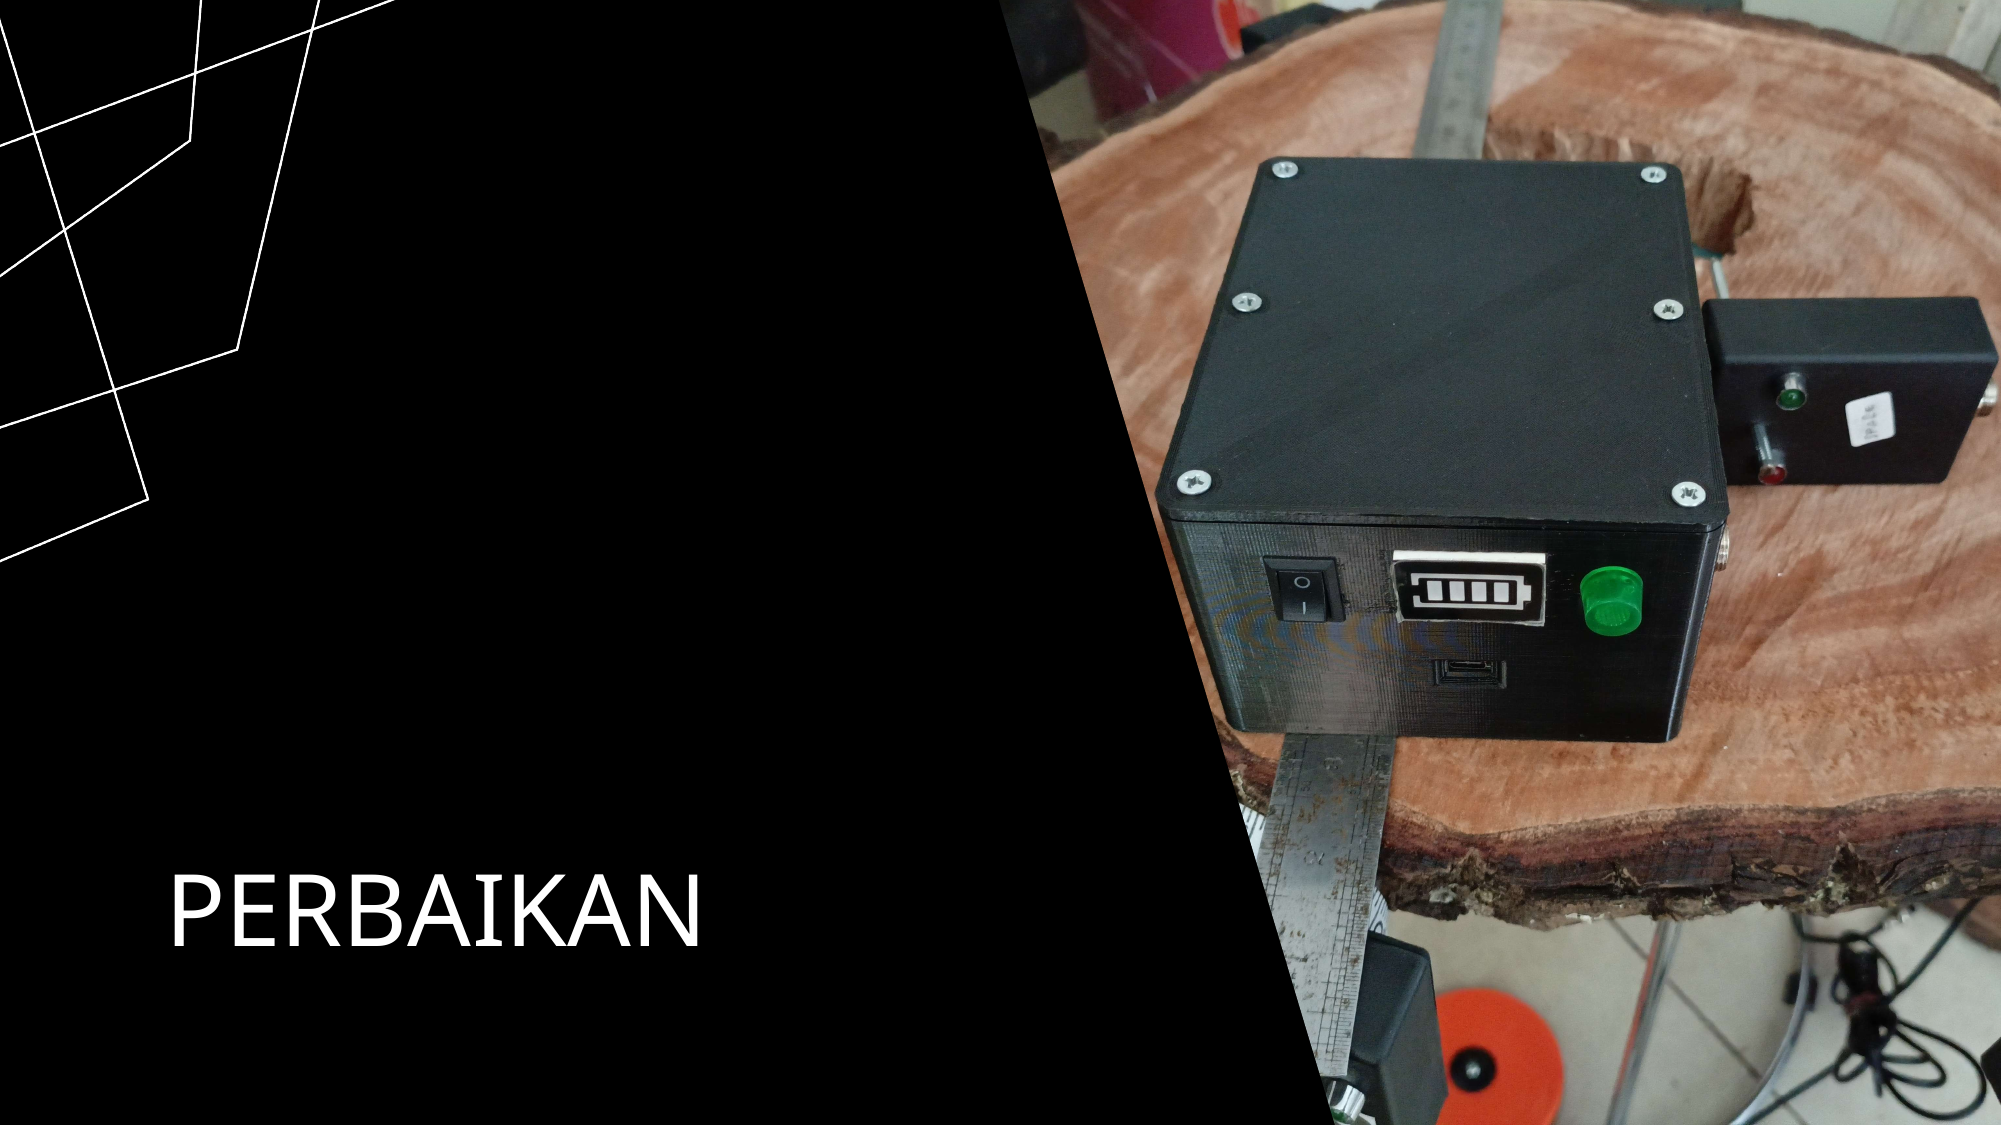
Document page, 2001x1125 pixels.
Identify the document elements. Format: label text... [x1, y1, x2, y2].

title Perbaikan [150, 423, 998, 976]
picture [0, 0, 696, 620]
picture [998, 0, 2001, 1125]
